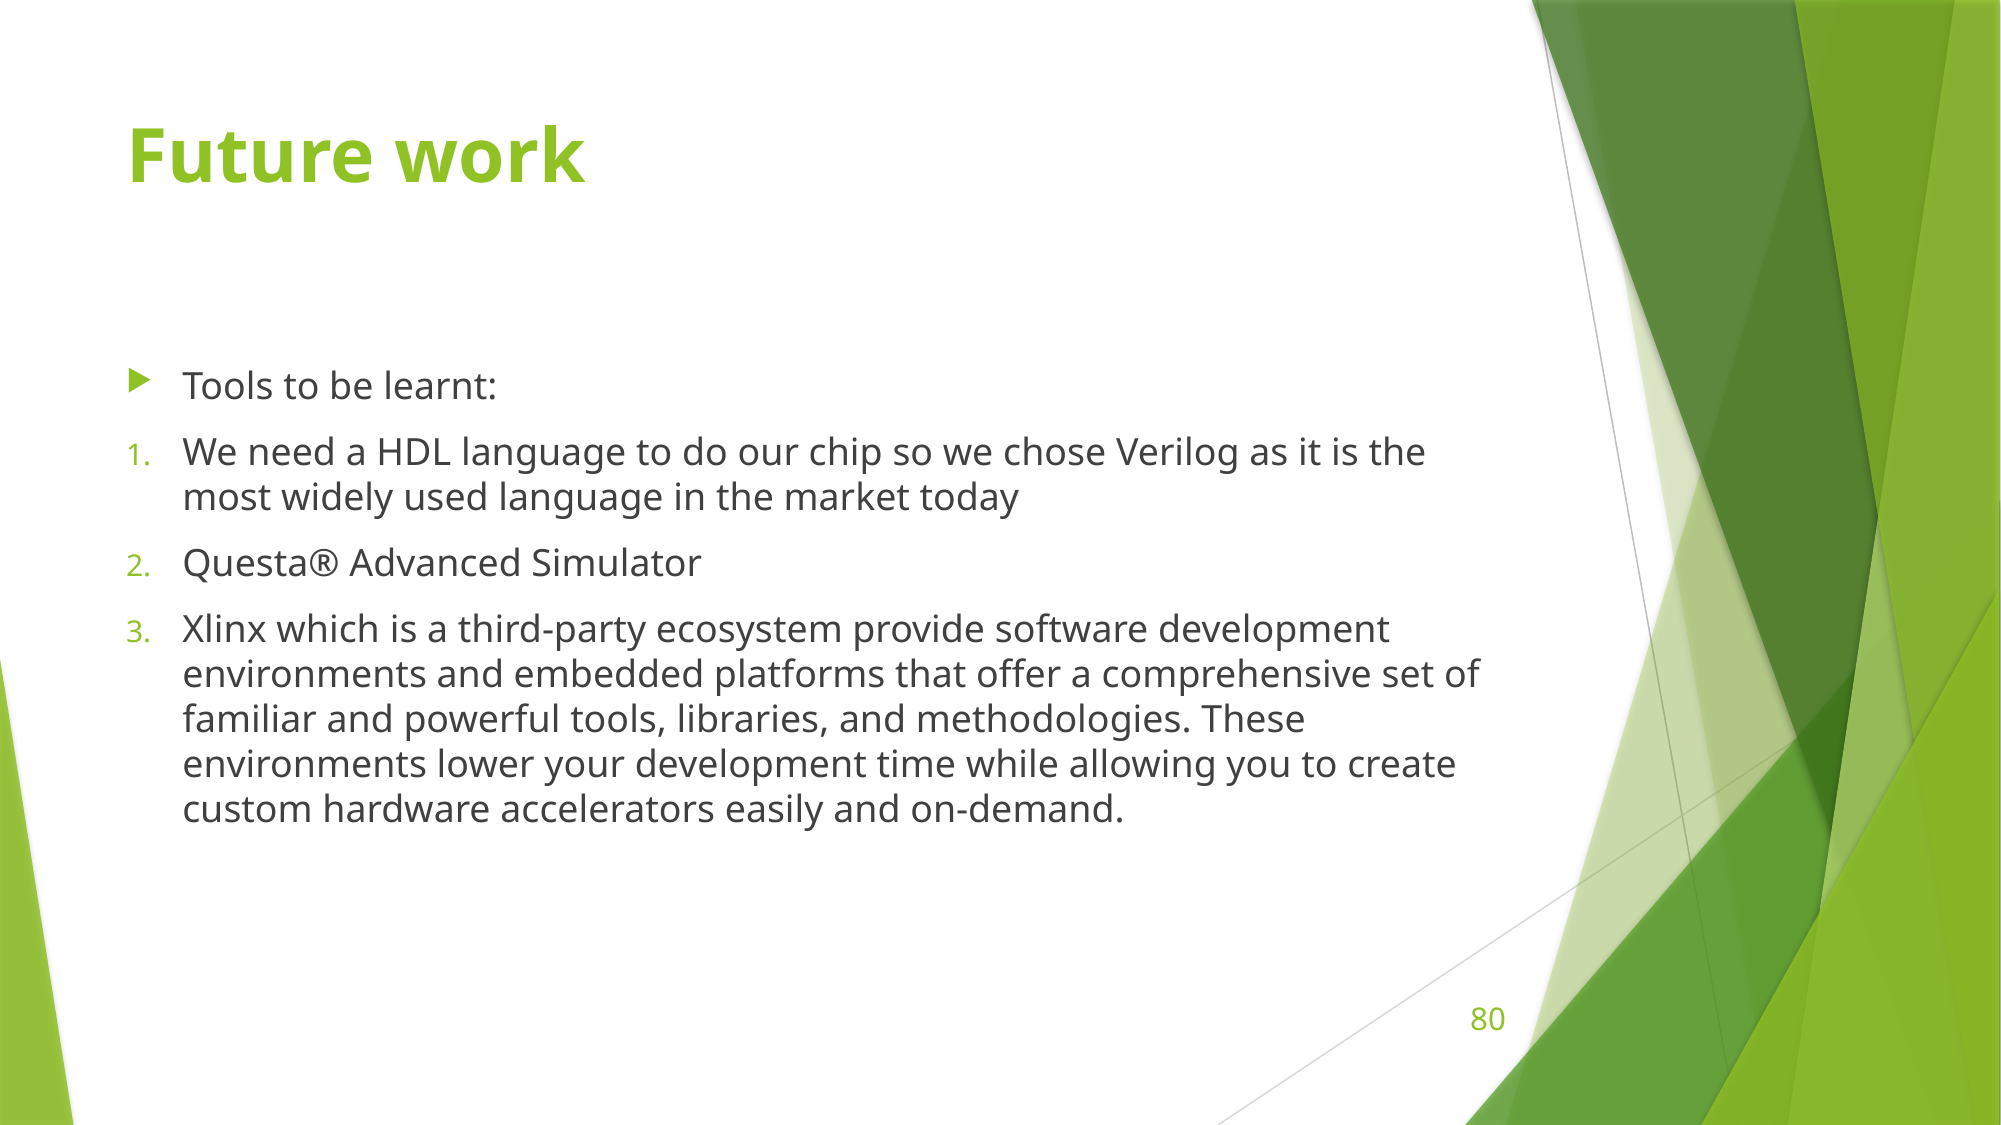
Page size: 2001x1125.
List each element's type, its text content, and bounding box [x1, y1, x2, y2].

slide_number 80 [1409, 991, 1522, 1051]
list Tools to be learnt: We need a HDL language to do our chip so we chose Verilog as it is the most widely used language in the market today Questa® Advanced Simulator Xlinx which is a third-party ecosystem provide software development environments and embedded platforms that offer a comprehensive set of familiar and powerful tools, libraries, and methodologies. These environments lower your development time while allowing you to create custom hardware accelerators easily and on-demand. [111, 354, 1522, 992]
title Future work [111, 99, 1522, 317]
